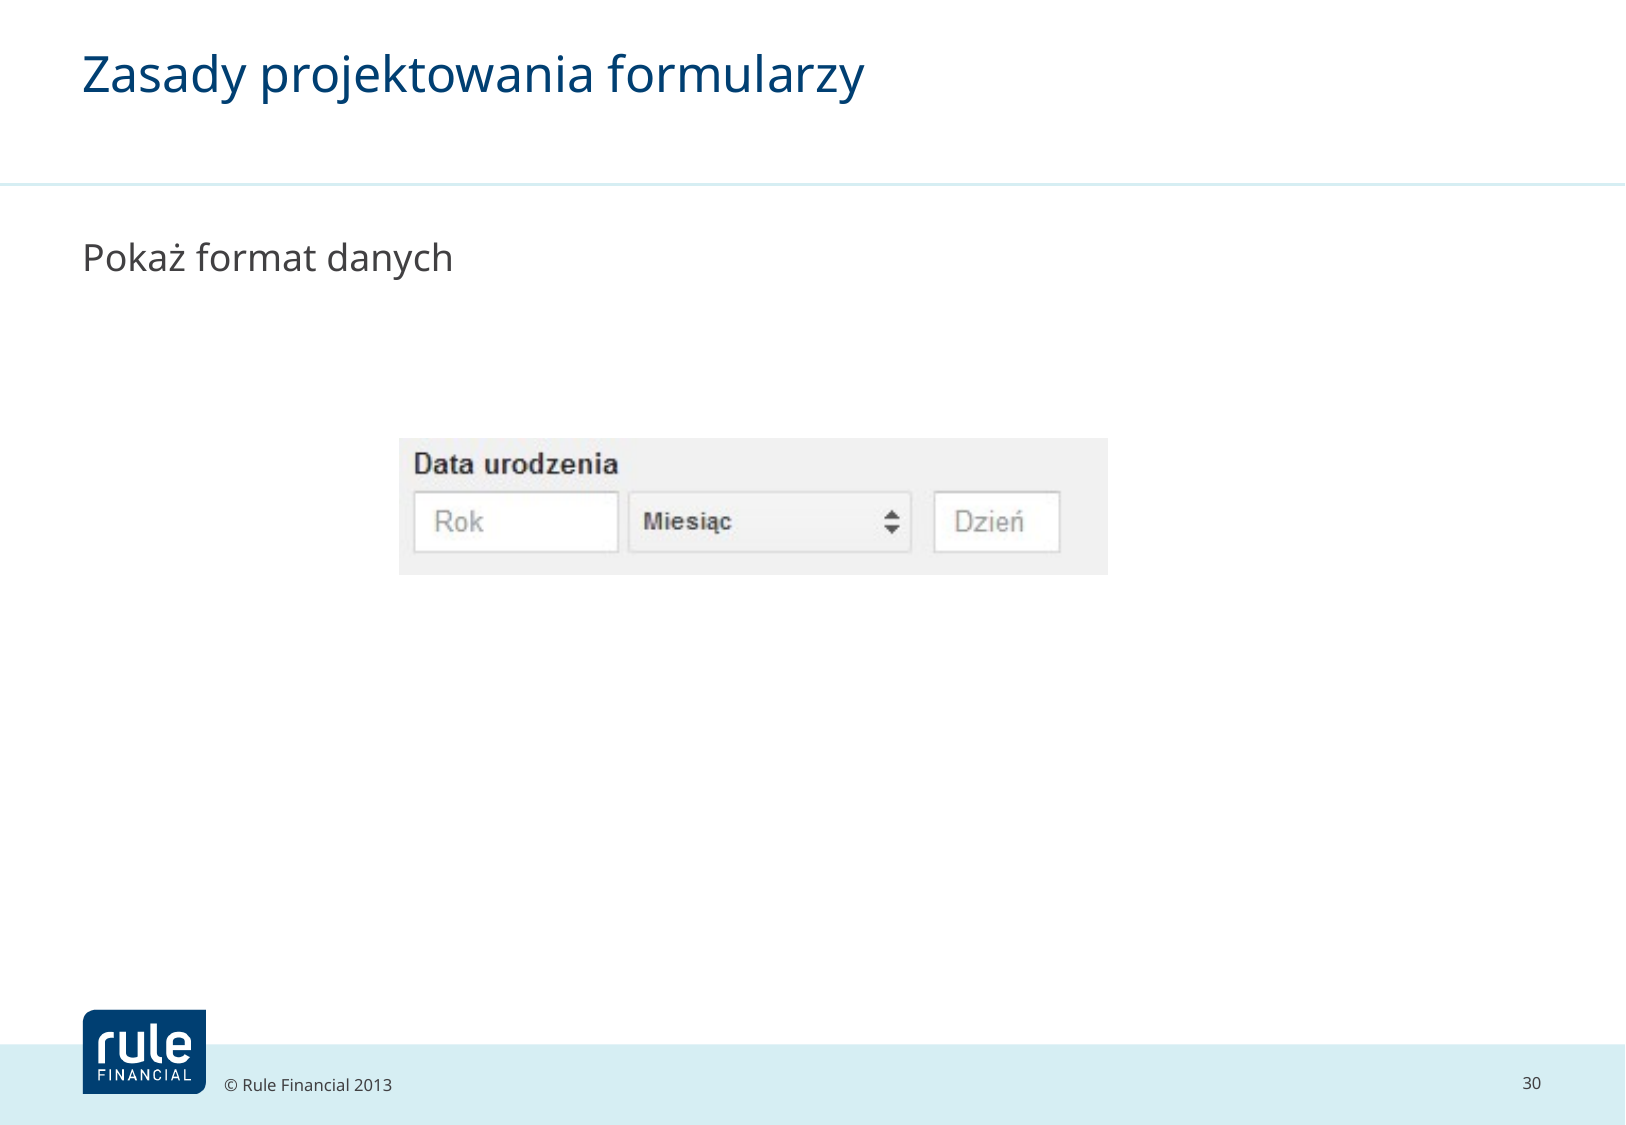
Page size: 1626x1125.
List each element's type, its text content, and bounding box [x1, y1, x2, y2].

list Pokaż format danych [82, 208, 1545, 976]
title Zasady projektowania formularzy [82, 42, 1545, 177]
picture [398, 438, 1109, 575]
picture [82, 1009, 236, 1094]
